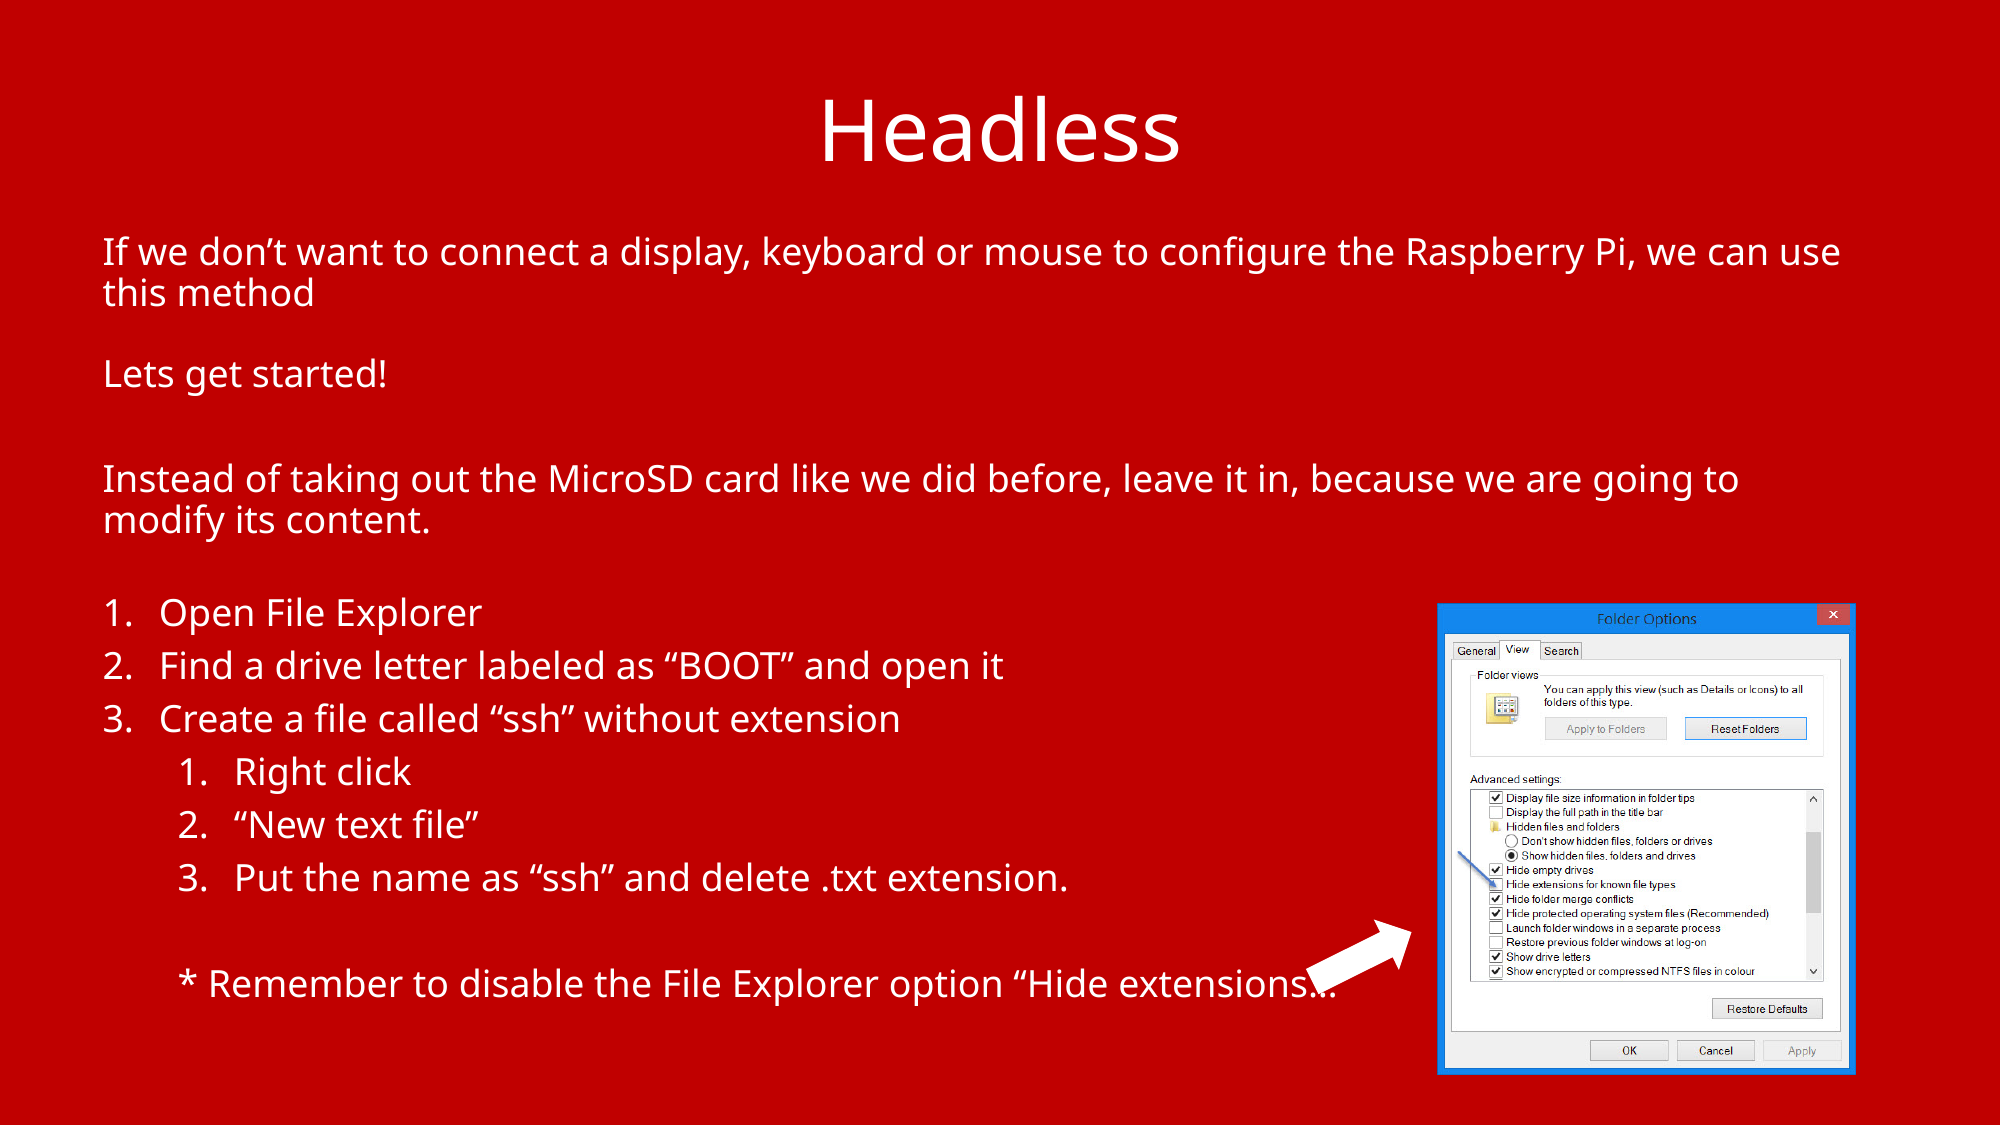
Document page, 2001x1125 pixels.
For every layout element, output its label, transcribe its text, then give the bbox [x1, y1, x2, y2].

list Headless [44, 63, 1956, 205]
text_box If we don’t want to connect a display, keyboard or mouse to configure the Raspberry Pi, we can use this method Lets get started! Instead of taking out the MicroSD card like we did before, leave it in, because we are going to modify its content. Open File Explorer Find a drive letter labeled as “BOOT” and open it Create a file called “ssh” without extension Right click “New text file” Put the name as “ssh” and delete .txt extension. * Remember to disable the File Explorer option “Hide extensions…” [72, 168, 1900, 1030]
text_box [1305, 918, 1413, 995]
picture [1437, 603, 1856, 1075]
